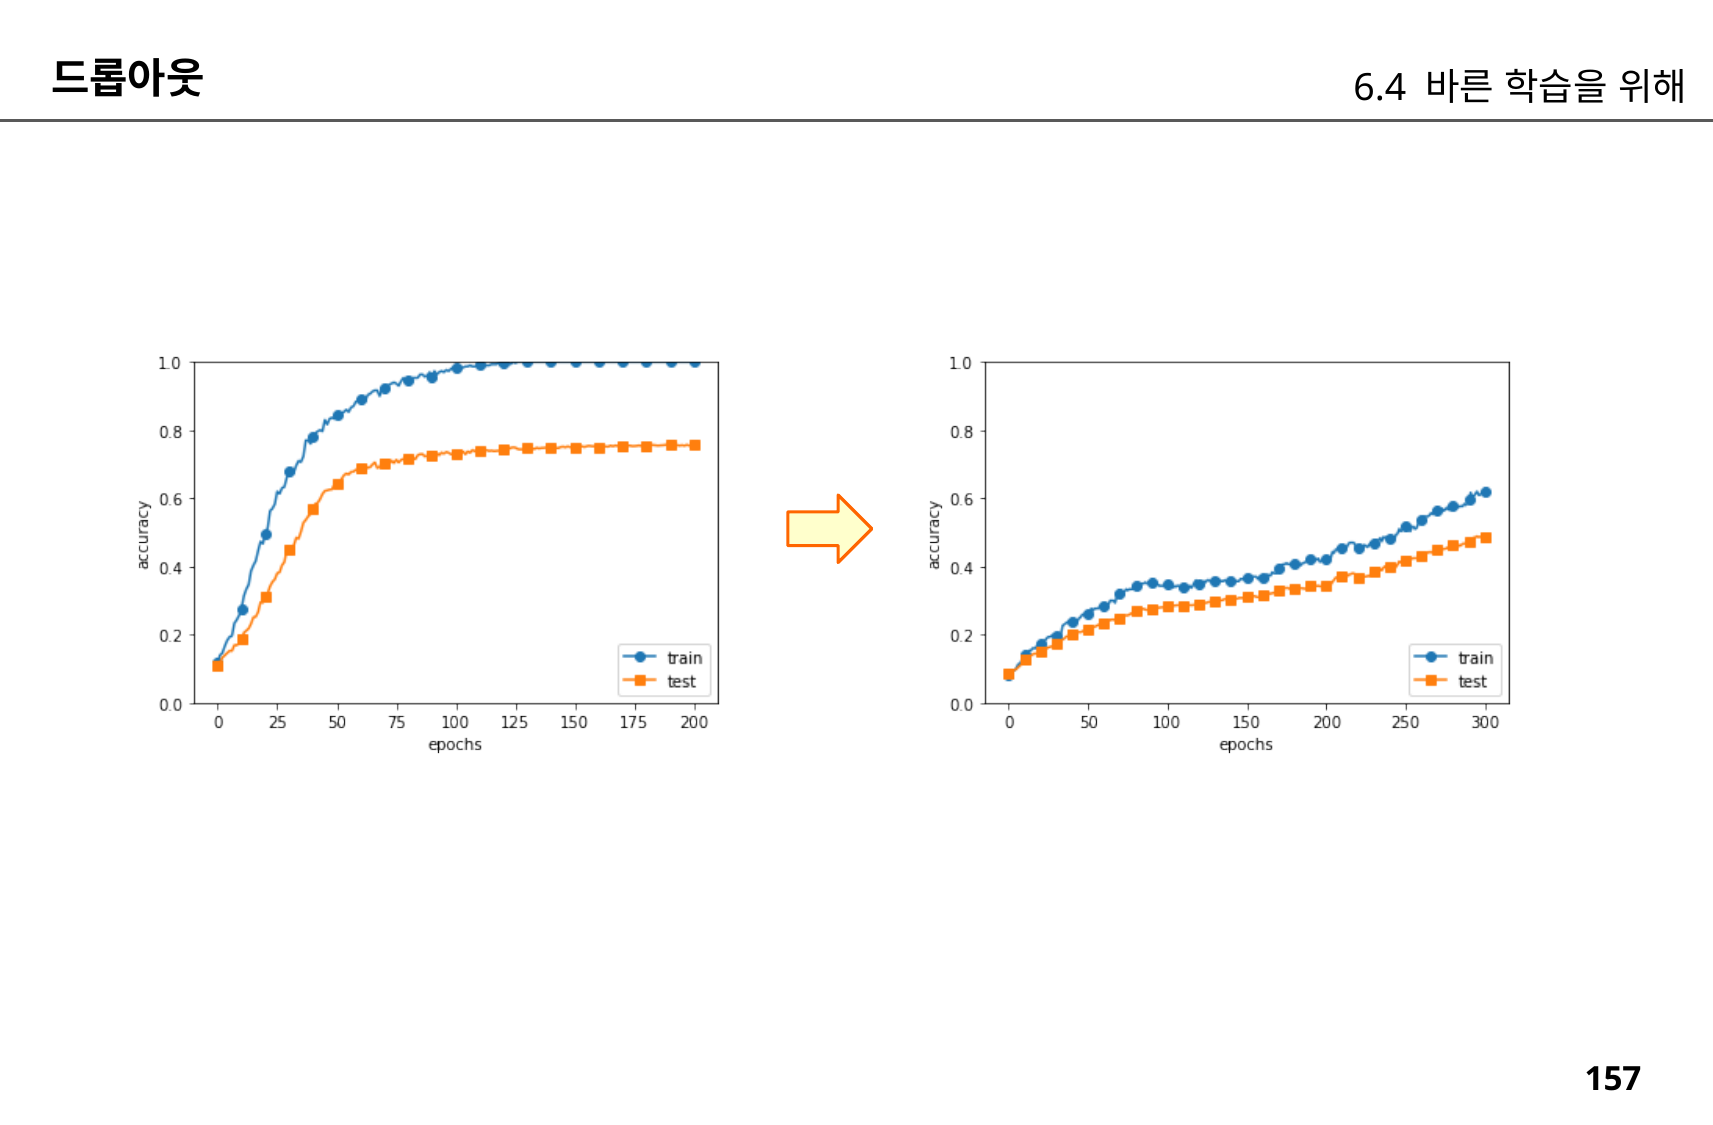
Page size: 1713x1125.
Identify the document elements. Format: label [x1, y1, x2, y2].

picture [916, 346, 1520, 763]
text_box [916, 44, 1713, 111]
picture [125, 346, 730, 763]
text_box [785, 493, 874, 565]
text_box [11, 13, 803, 105]
